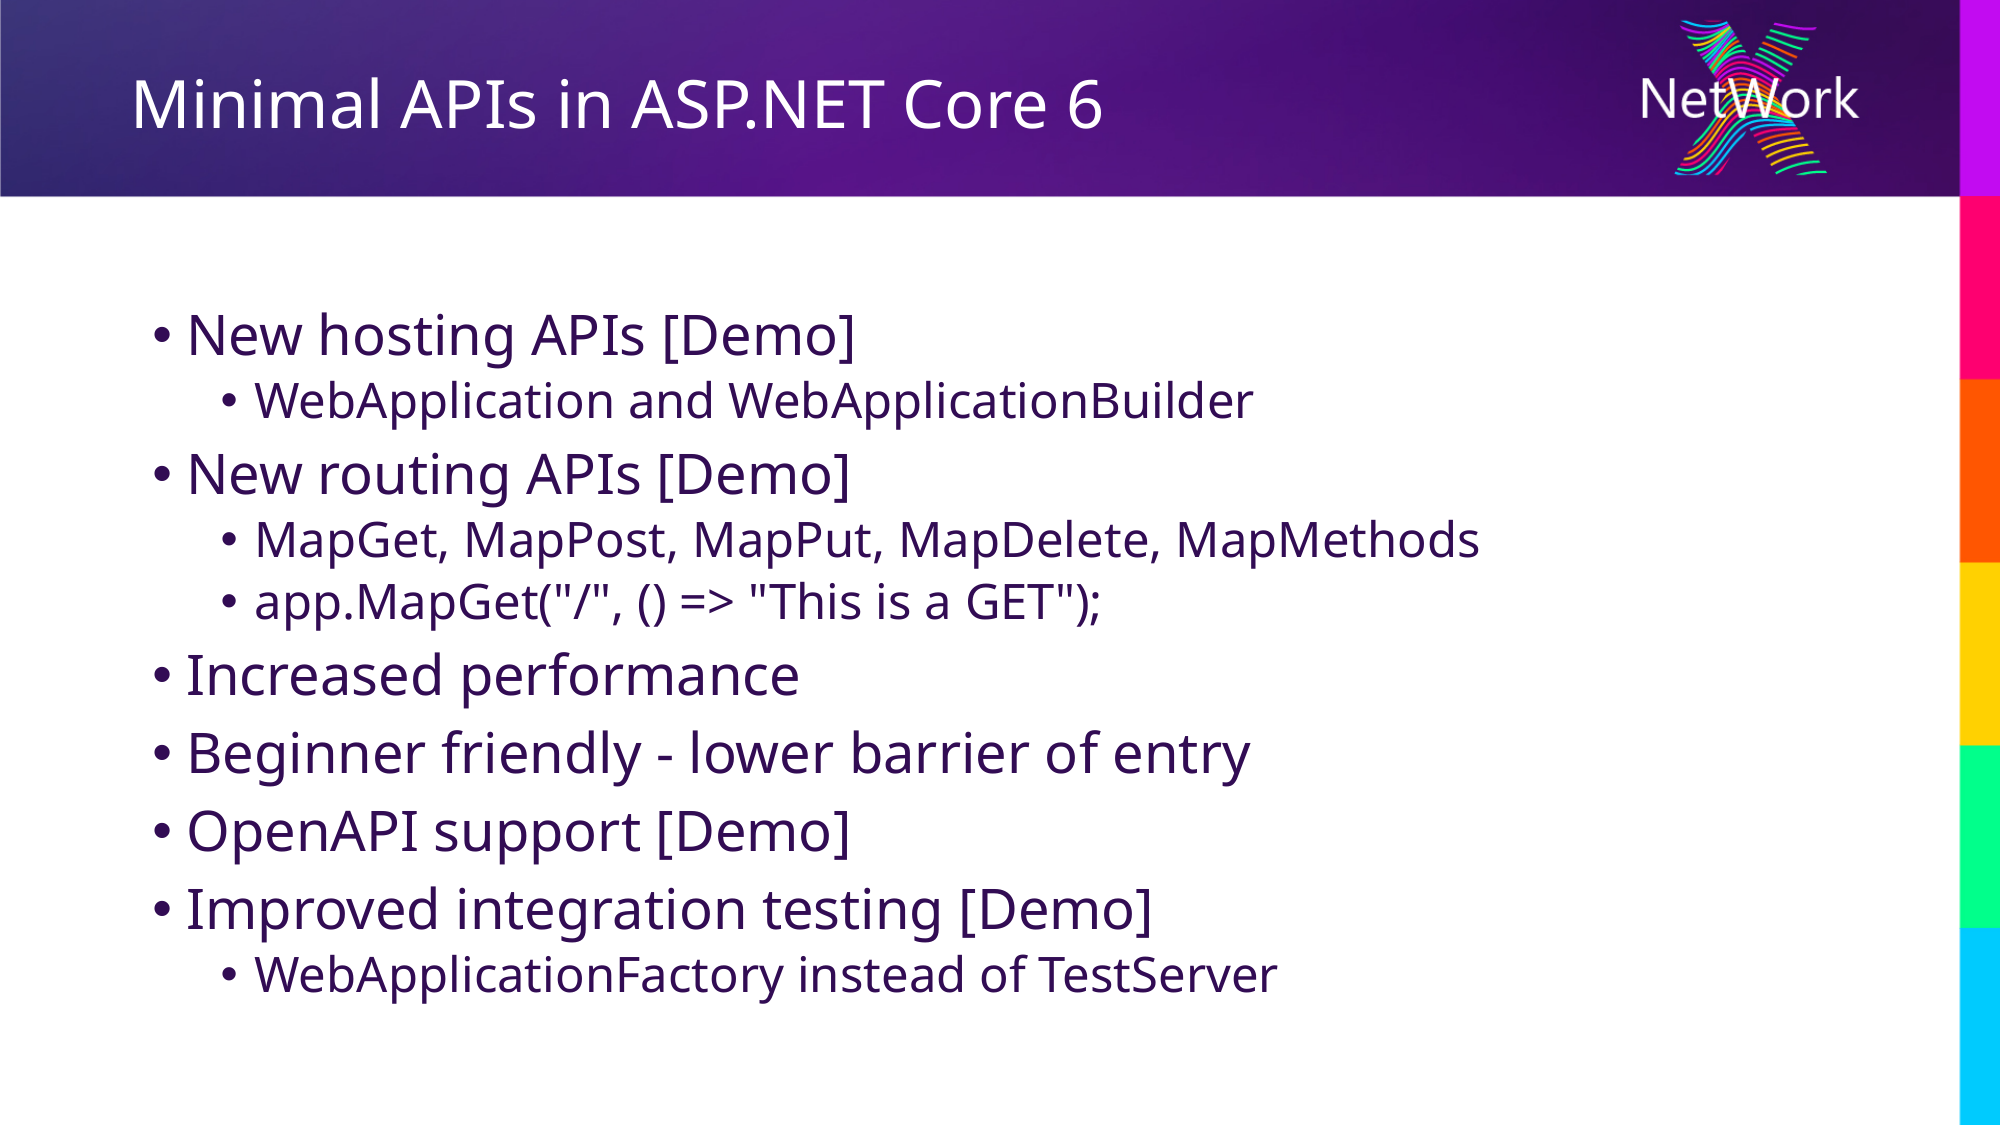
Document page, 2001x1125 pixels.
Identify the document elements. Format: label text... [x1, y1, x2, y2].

picture [0, 0, 2000, 1125]
list New hosting APIs [Demo] WebApplication and WebApplicationBuilder New routing APIs [Demo] MapGet, MapPost, MapPut, MapDelete, MapMethods app.MapGet("/", () => "This is a GET"); Increased performance Beginner friendly - lower barrier of entry OpenAPI support [Demo] Improved integration testing [Demo] WebApplicationFactory instead of TestServer [137, 299, 1863, 1014]
title Minimal APIs in ASP.NET Core 6 [115, 44, 1619, 169]
